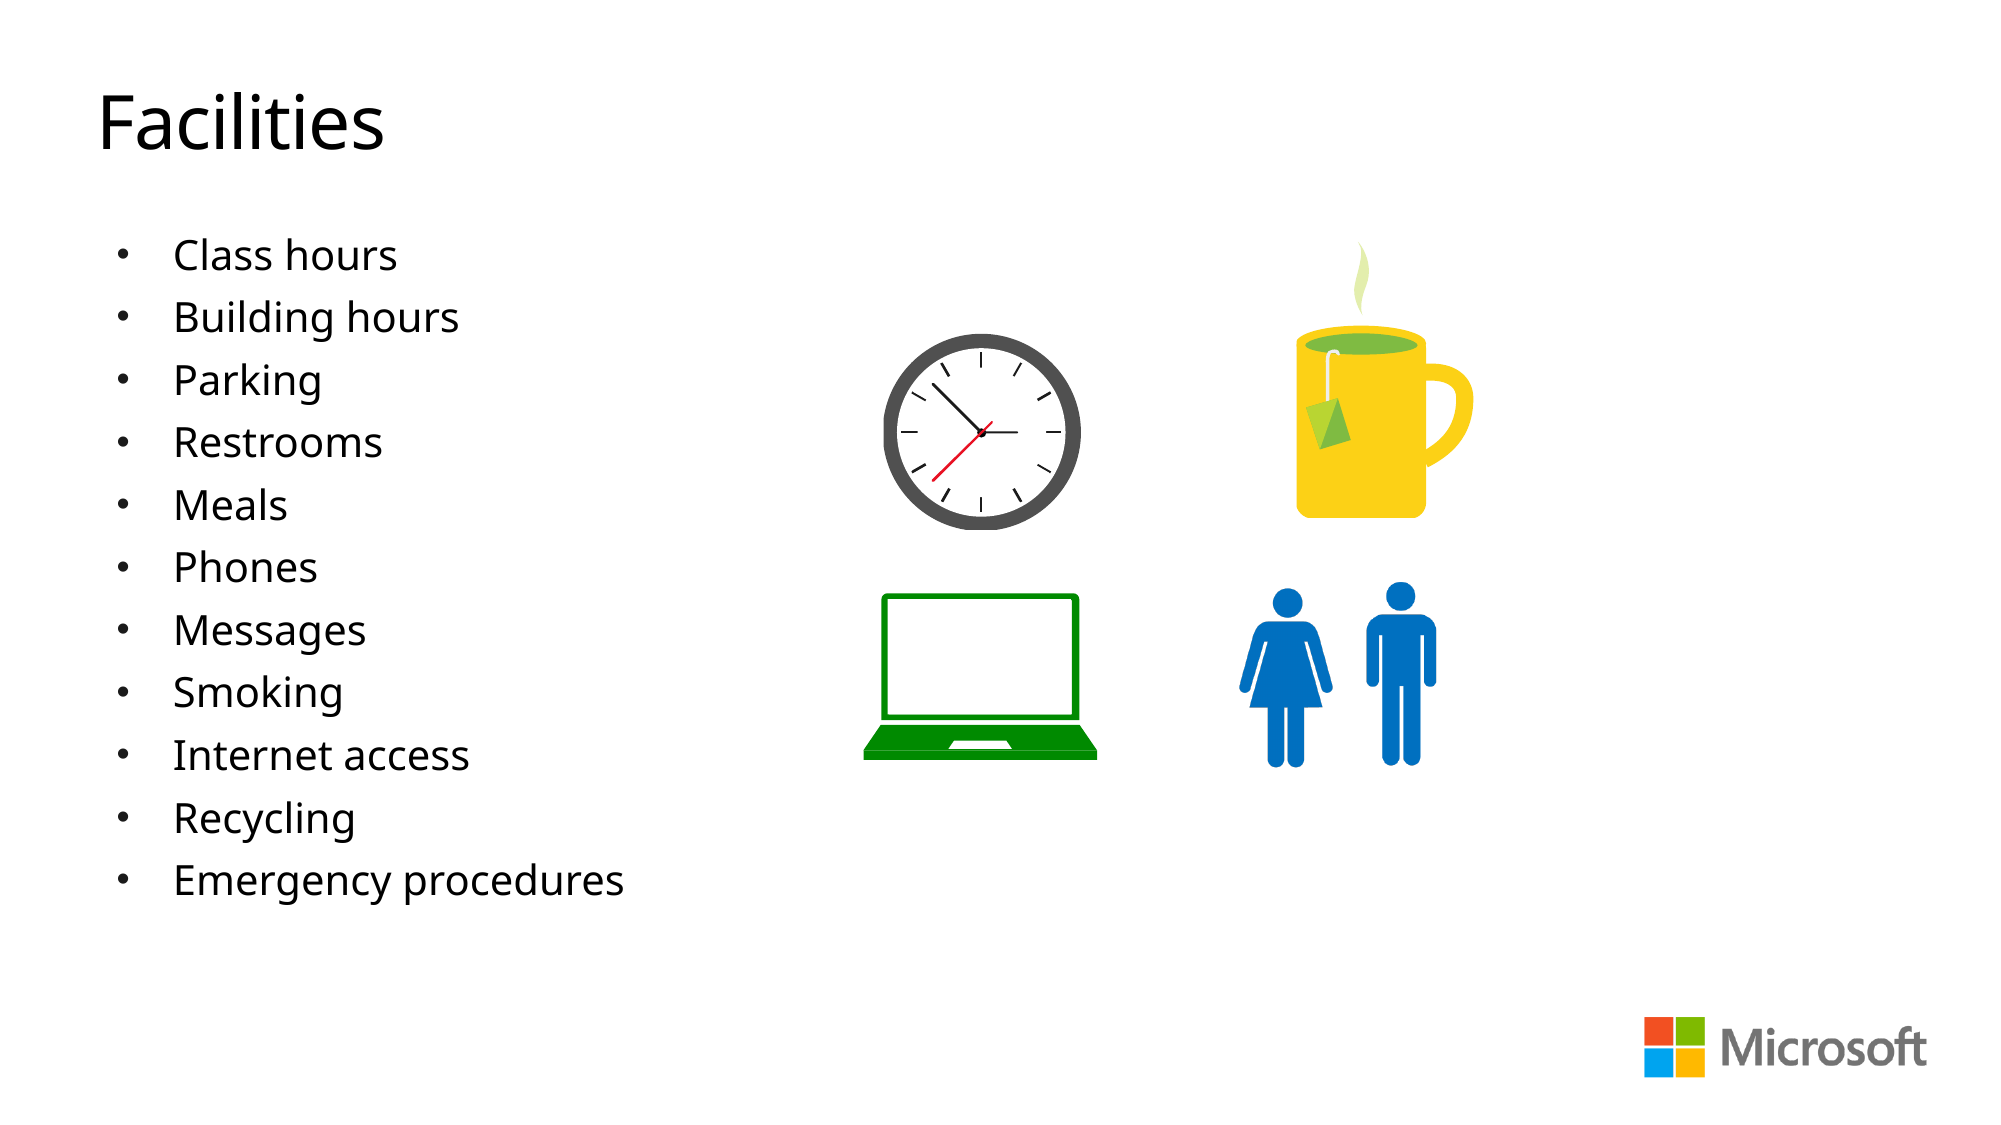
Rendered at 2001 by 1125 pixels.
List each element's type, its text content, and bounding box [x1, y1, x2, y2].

picture [883, 332, 1082, 531]
title Facilities [96, 75, 1904, 166]
picture [1296, 240, 1475, 518]
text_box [863, 593, 1098, 761]
picture [1605, 980, 1965, 1113]
picture [1222, 546, 1348, 794]
list Class hours Building hours Parking Restrooms Meals Phones Messages Smoking Internet access Recycling Emergency procedures [116, 228, 855, 911]
picture [1349, 556, 1450, 787]
